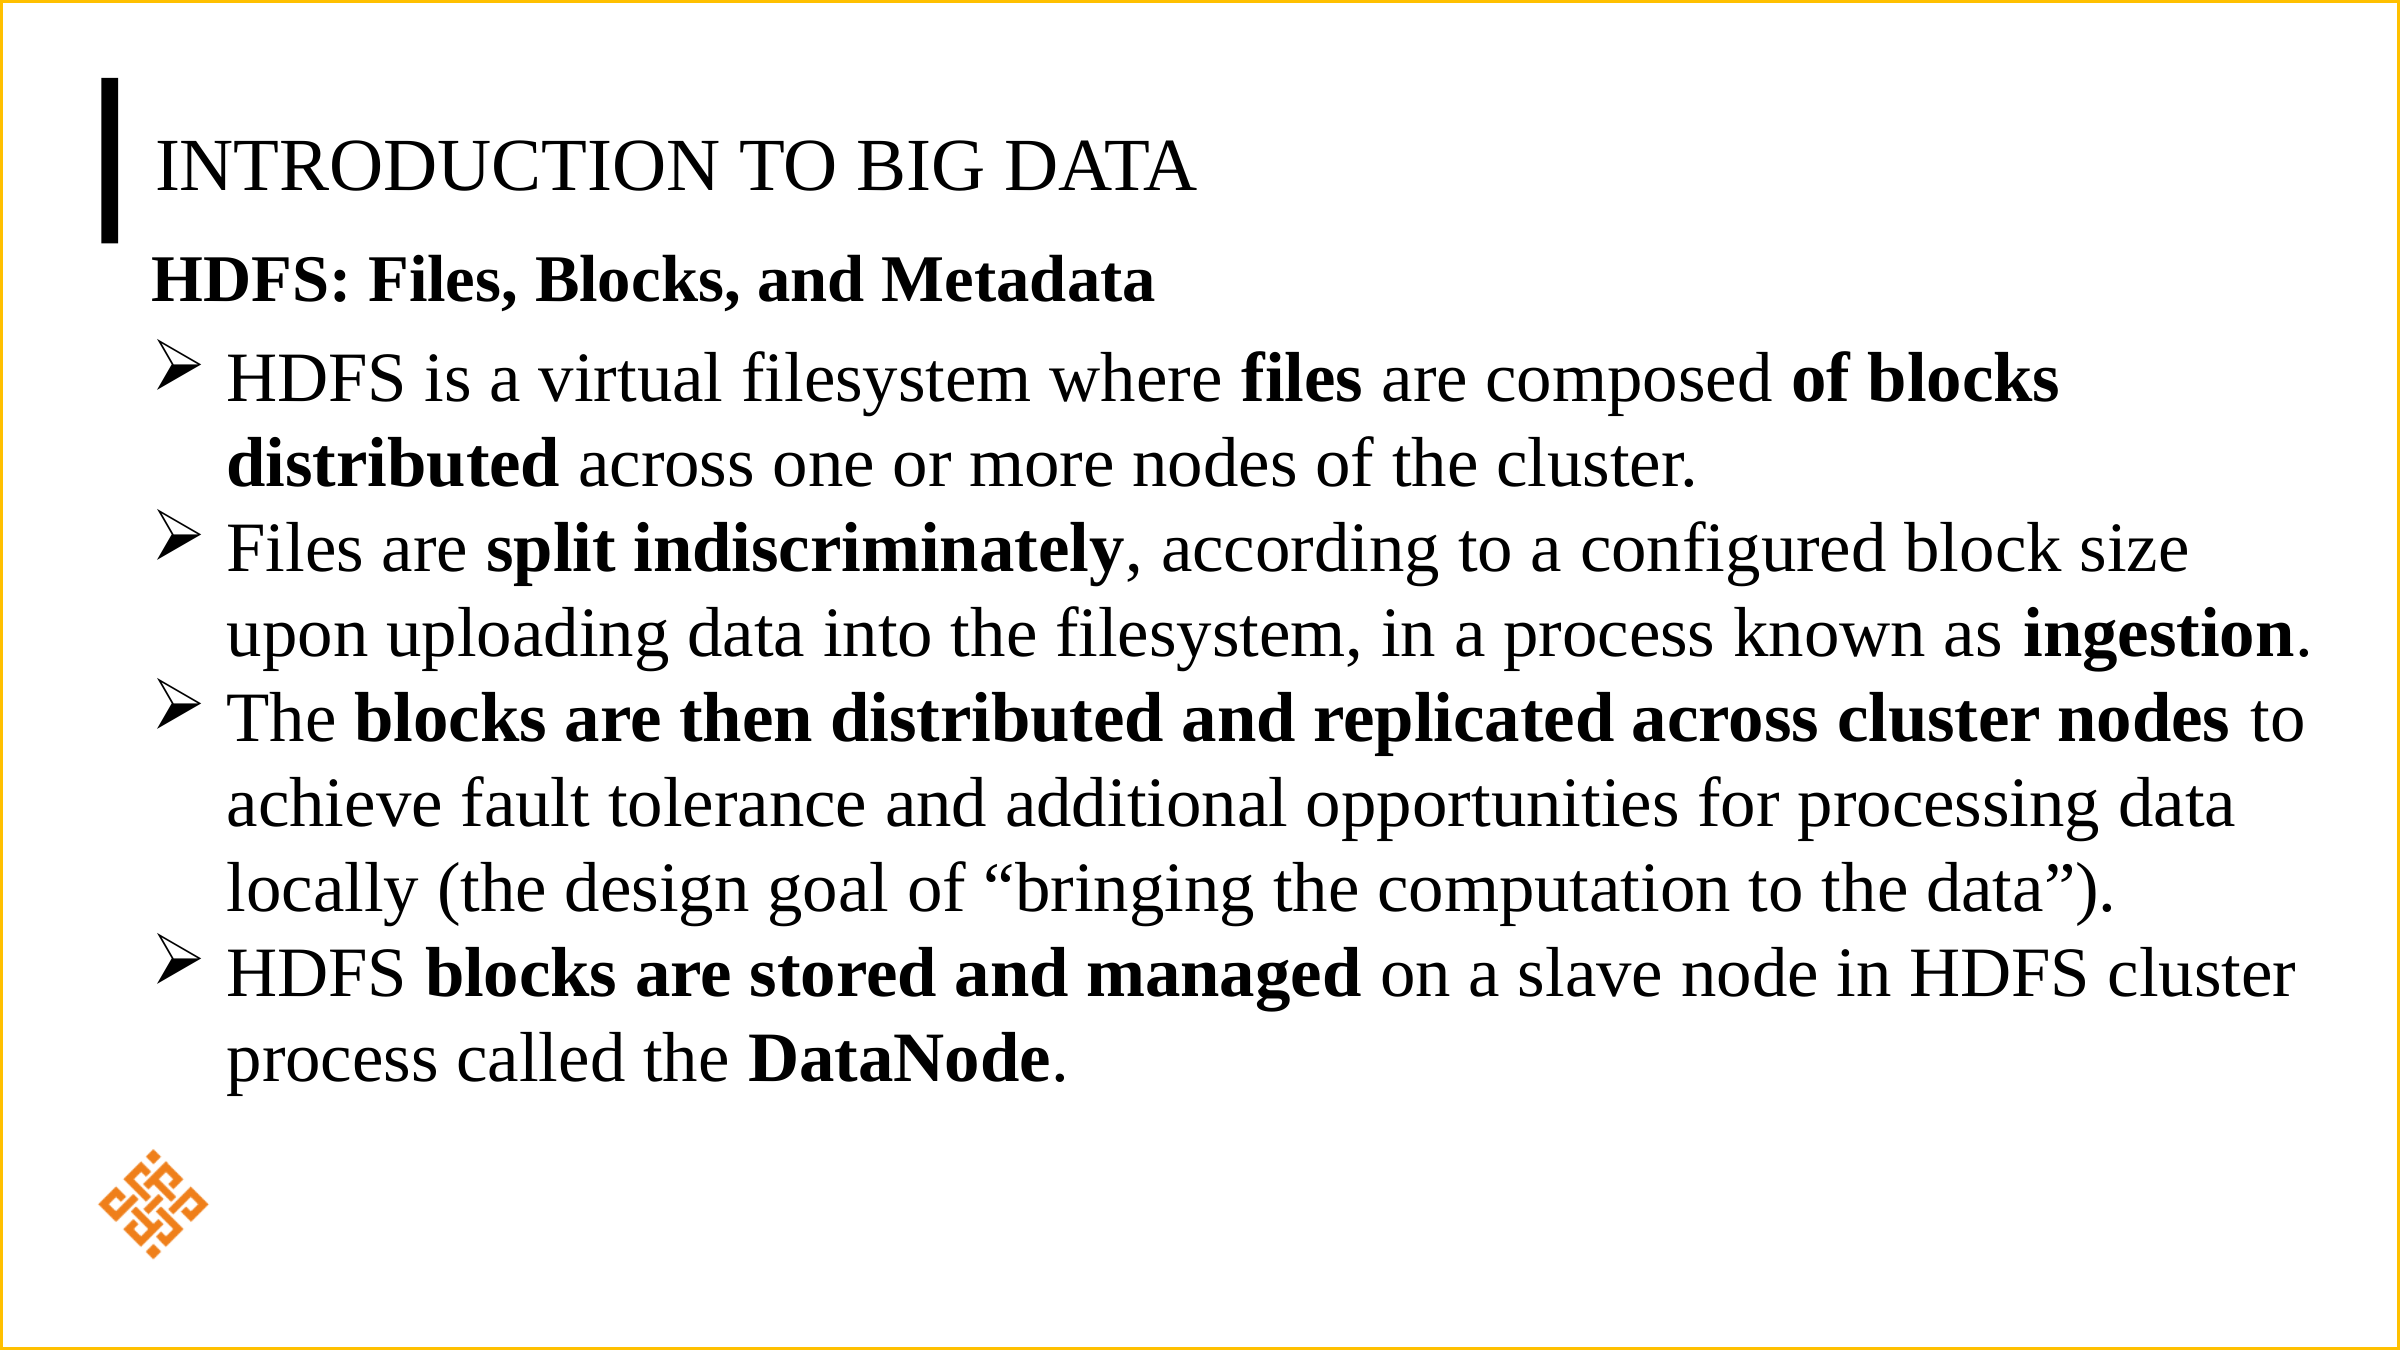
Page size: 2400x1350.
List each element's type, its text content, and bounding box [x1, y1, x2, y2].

title Introduction to Big Data [136, 77, 1360, 243]
text_box HDFS: Files, Blocks, and Metadata [136, 227, 1340, 323]
picture [75, 1058, 235, 1350]
text_box HDFS is a virtual filesystem where files are composed of blocks distributed across one or more nodes of the cluster. Files are split indiscriminately, according to a configured block size upon uploading data into the filesystem, in a process known as ingestion. The blocks are then distributed and replicated across cluster nodes to achieve fault tolerance and additional opportunities for processing data locally (the design goal of “bringing the computation to the data”). HDFS blocks are stored and managed on a slave node in HDFS cluster process called the DataNode. [136, 323, 2356, 1103]
